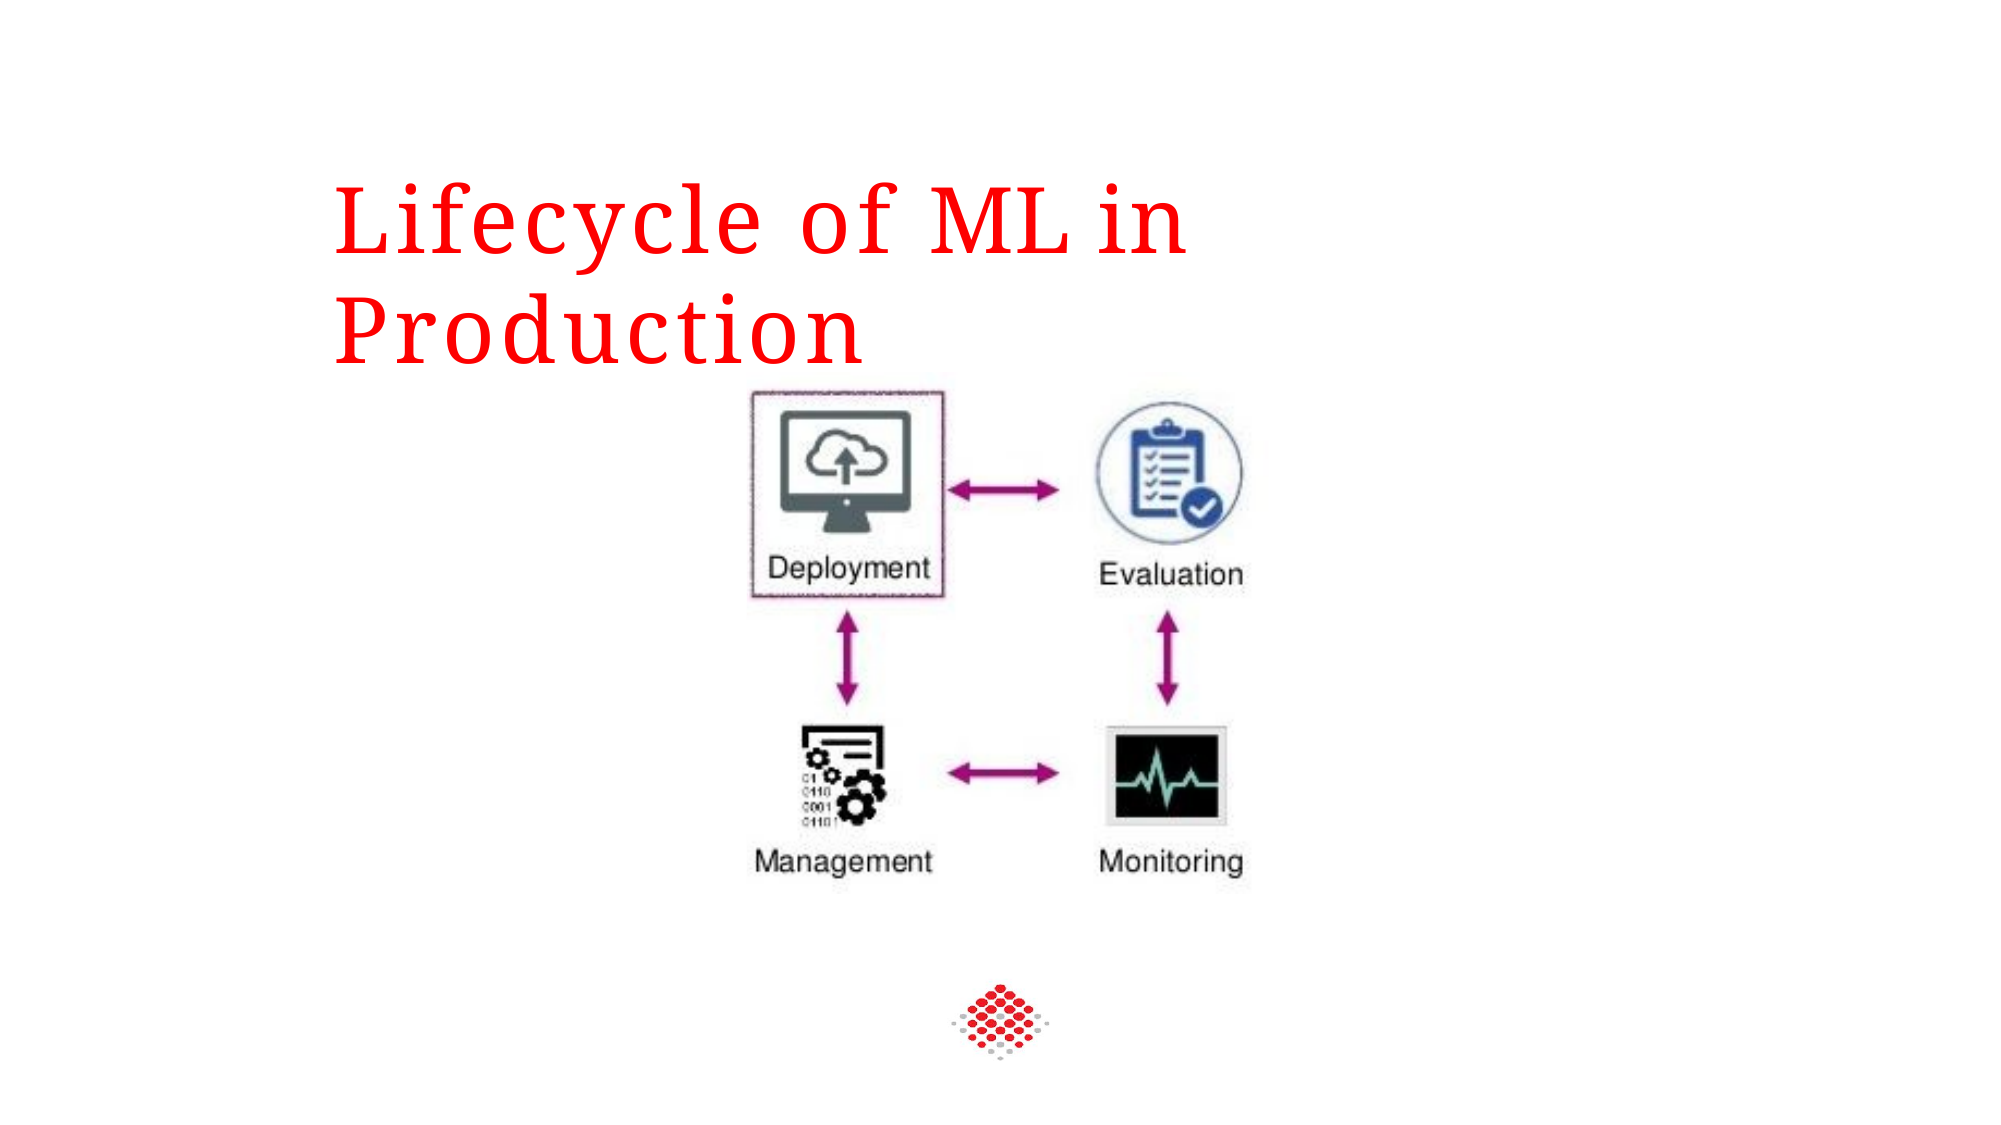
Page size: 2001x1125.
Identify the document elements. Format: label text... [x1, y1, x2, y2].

text_box [746, 372, 1269, 894]
picture [947, 978, 1050, 1061]
title Lifecycle of ML in Production [331, 159, 1669, 383]
